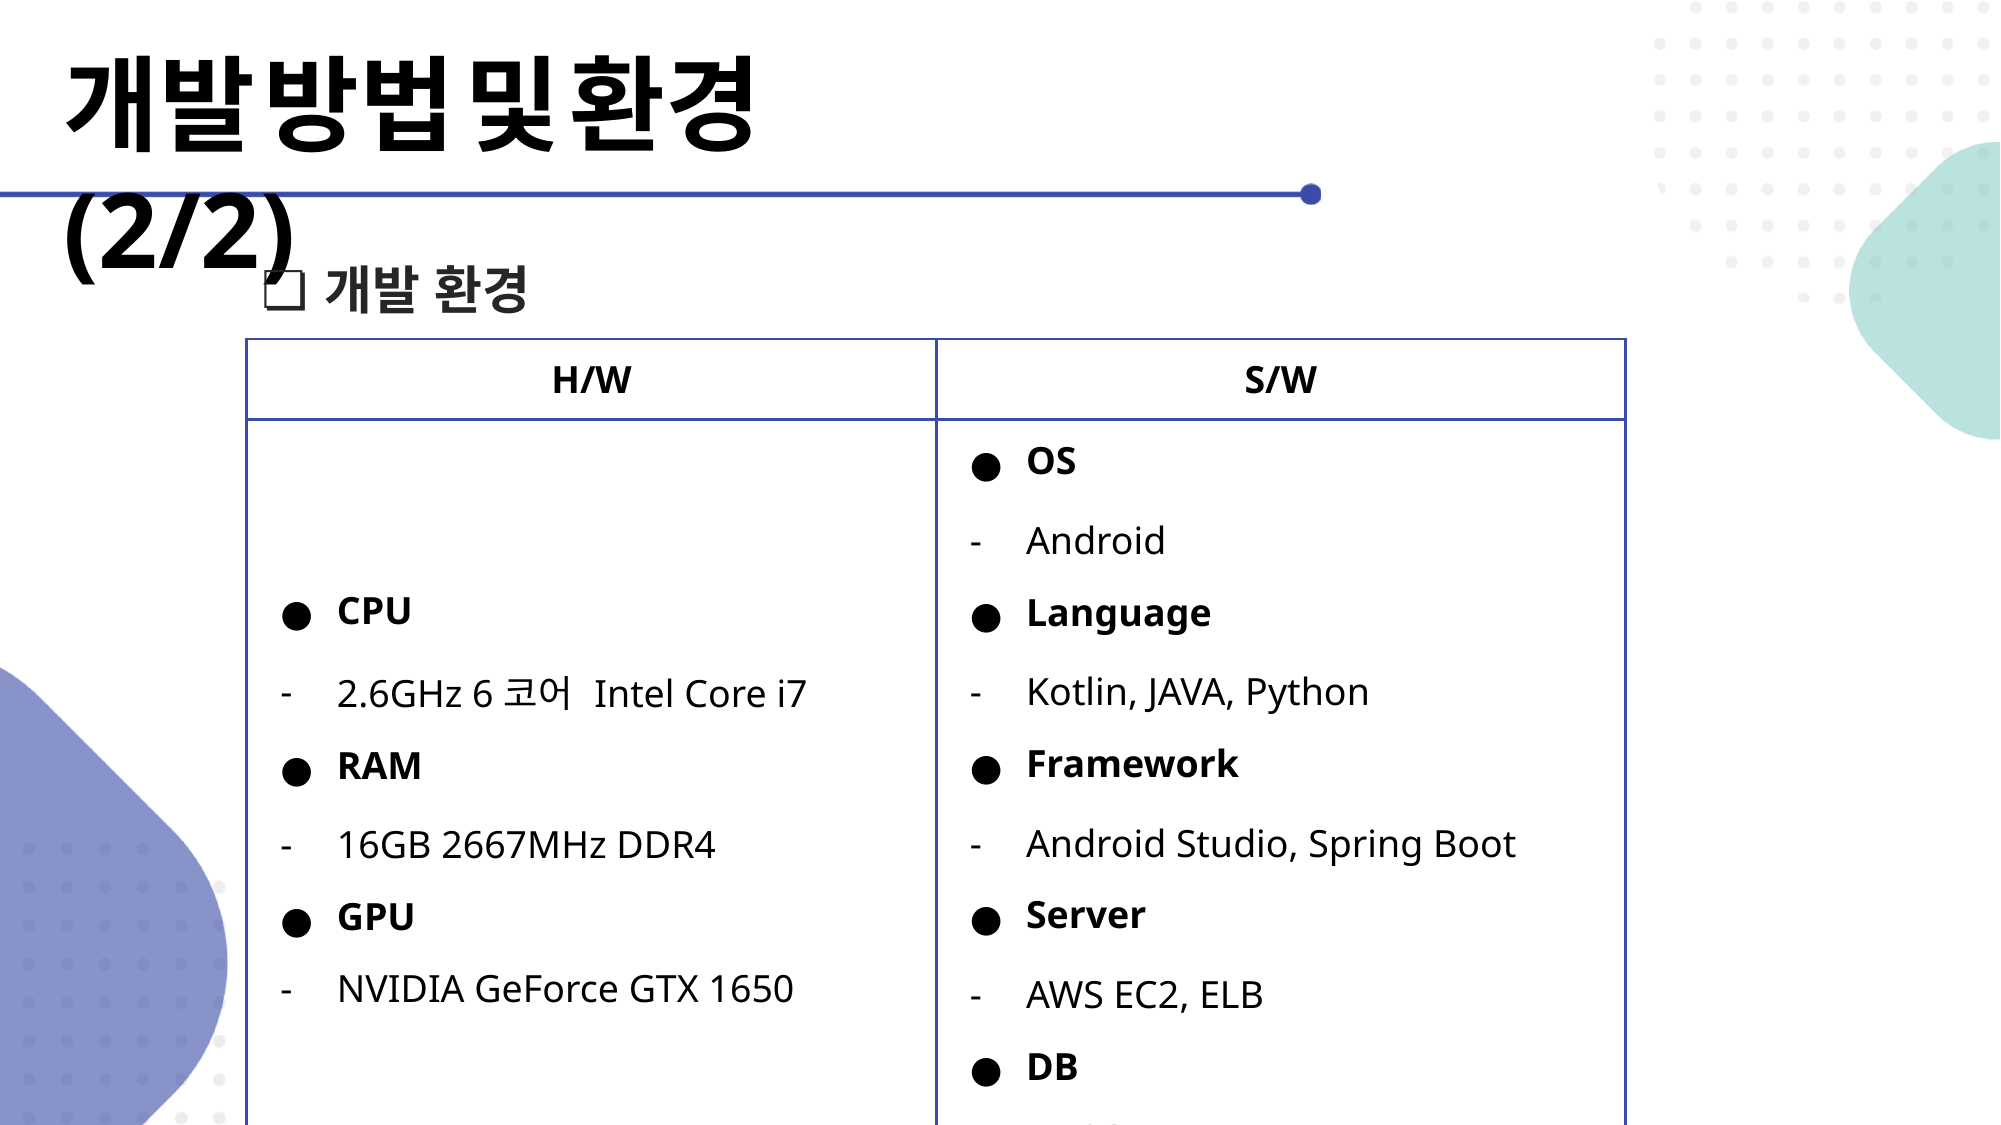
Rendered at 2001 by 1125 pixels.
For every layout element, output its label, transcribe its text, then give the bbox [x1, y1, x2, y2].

table_header S/W [938, 340, 1624, 418]
table_cell OS Android Language Kotlin, JAVA, Python Framework Android Studio, Spring Boot Server AWS EC2, ELB DB MySQL [938, 421, 1624, 1125]
picture [1653, 0, 2000, 440]
table_cell CPU 2.6GHz 6코어 Intel Core i7 RAM 16GB 2667MHz DDR4 GPU NVIDIA GeForce GTX 1650 [248, 421, 935, 1125]
picture [0, 643, 303, 1125]
text_box 개발 방법 및 환경 (2/2) [48, 213, 997, 298]
table_header H/W [248, 340, 935, 418]
text_box 개발 방법 및 환경 (2/2) [48, 32, 997, 181]
picture [0, 182, 1321, 205]
text_box 개발 환경 [234, 249, 1638, 328]
